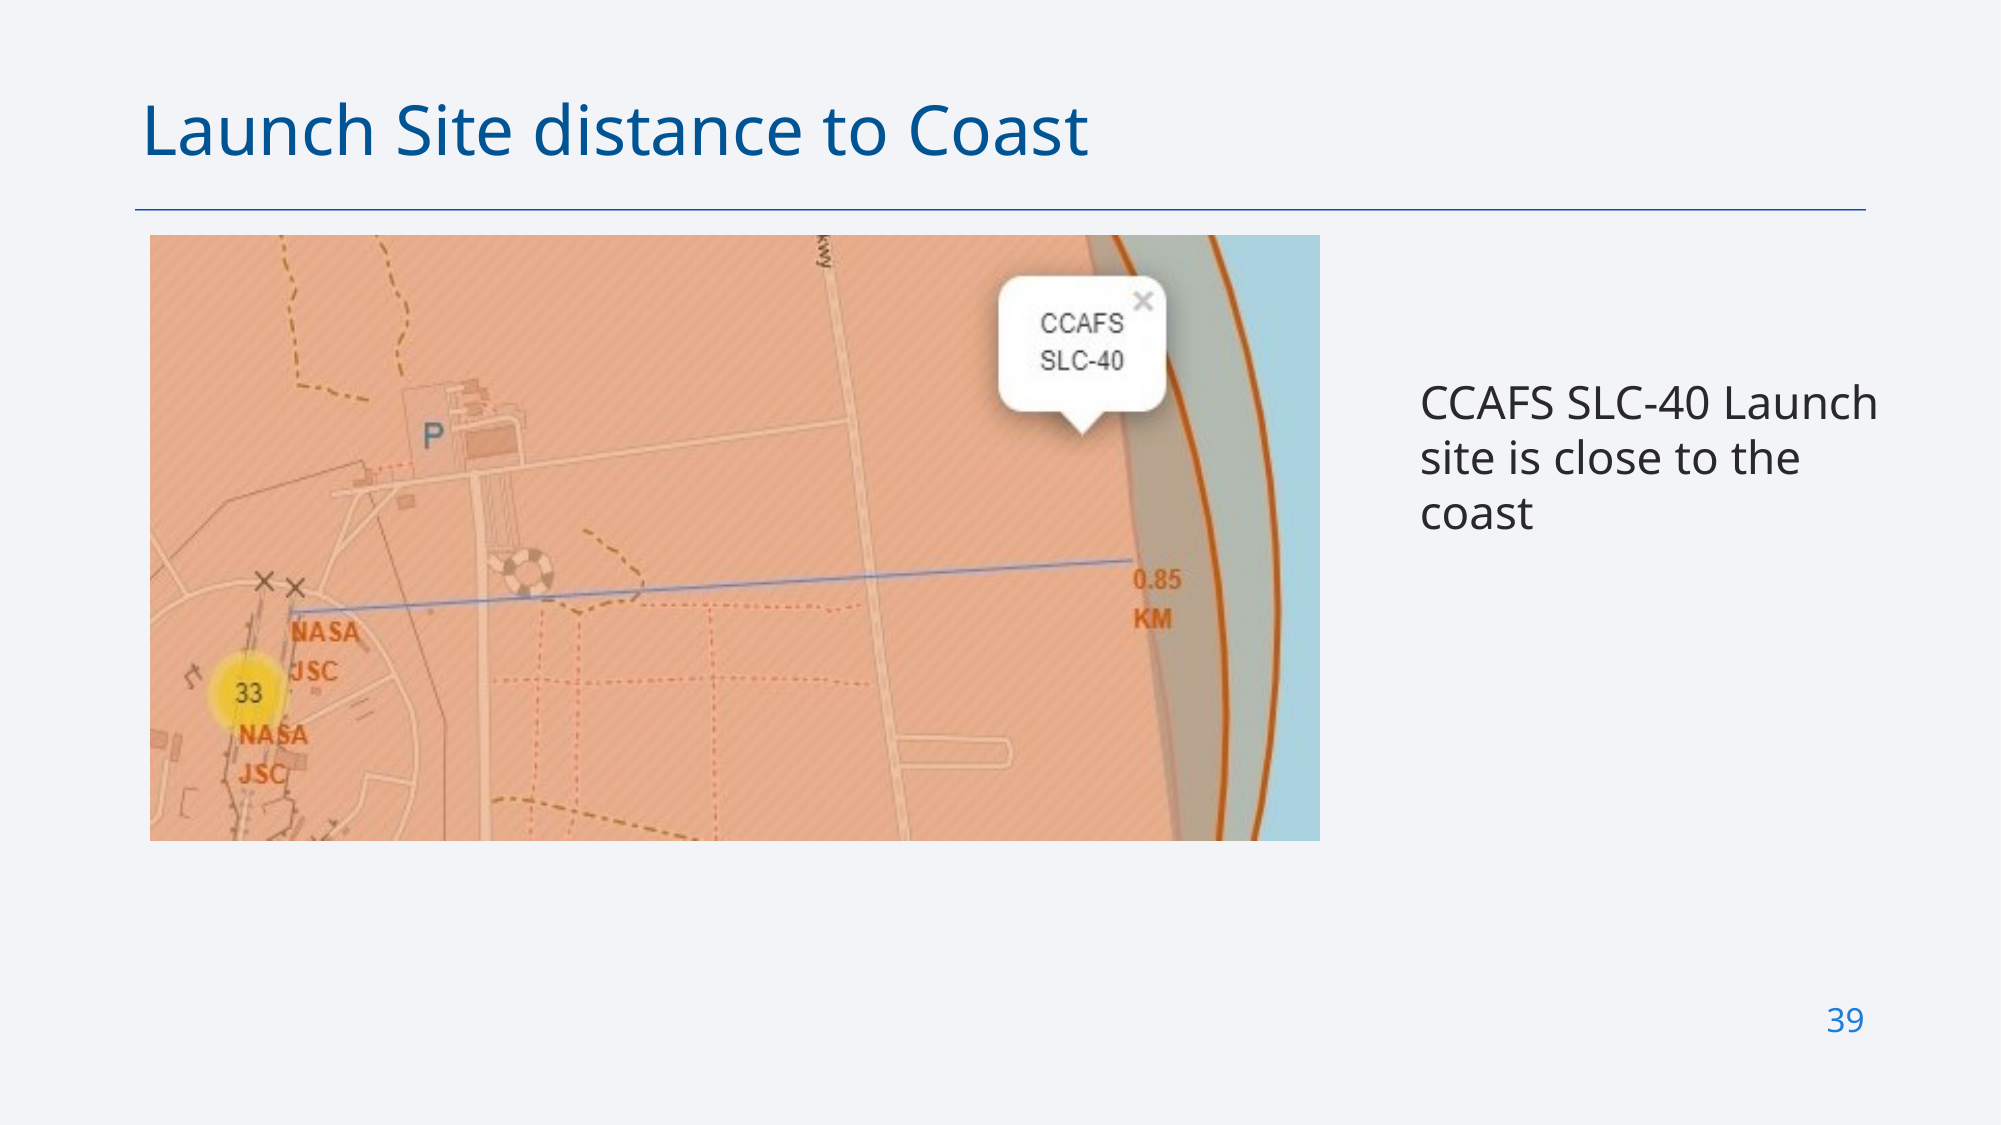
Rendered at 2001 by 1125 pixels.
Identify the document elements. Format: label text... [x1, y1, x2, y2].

picture [0, 0, 2001, 1125]
slide_number 39 [1429, 988, 1880, 1055]
text_box Launch Site distance to Coast [126, 88, 1852, 179]
list CCAFS SLC-40 Launch site is close to the coast [1404, 282, 1898, 971]
